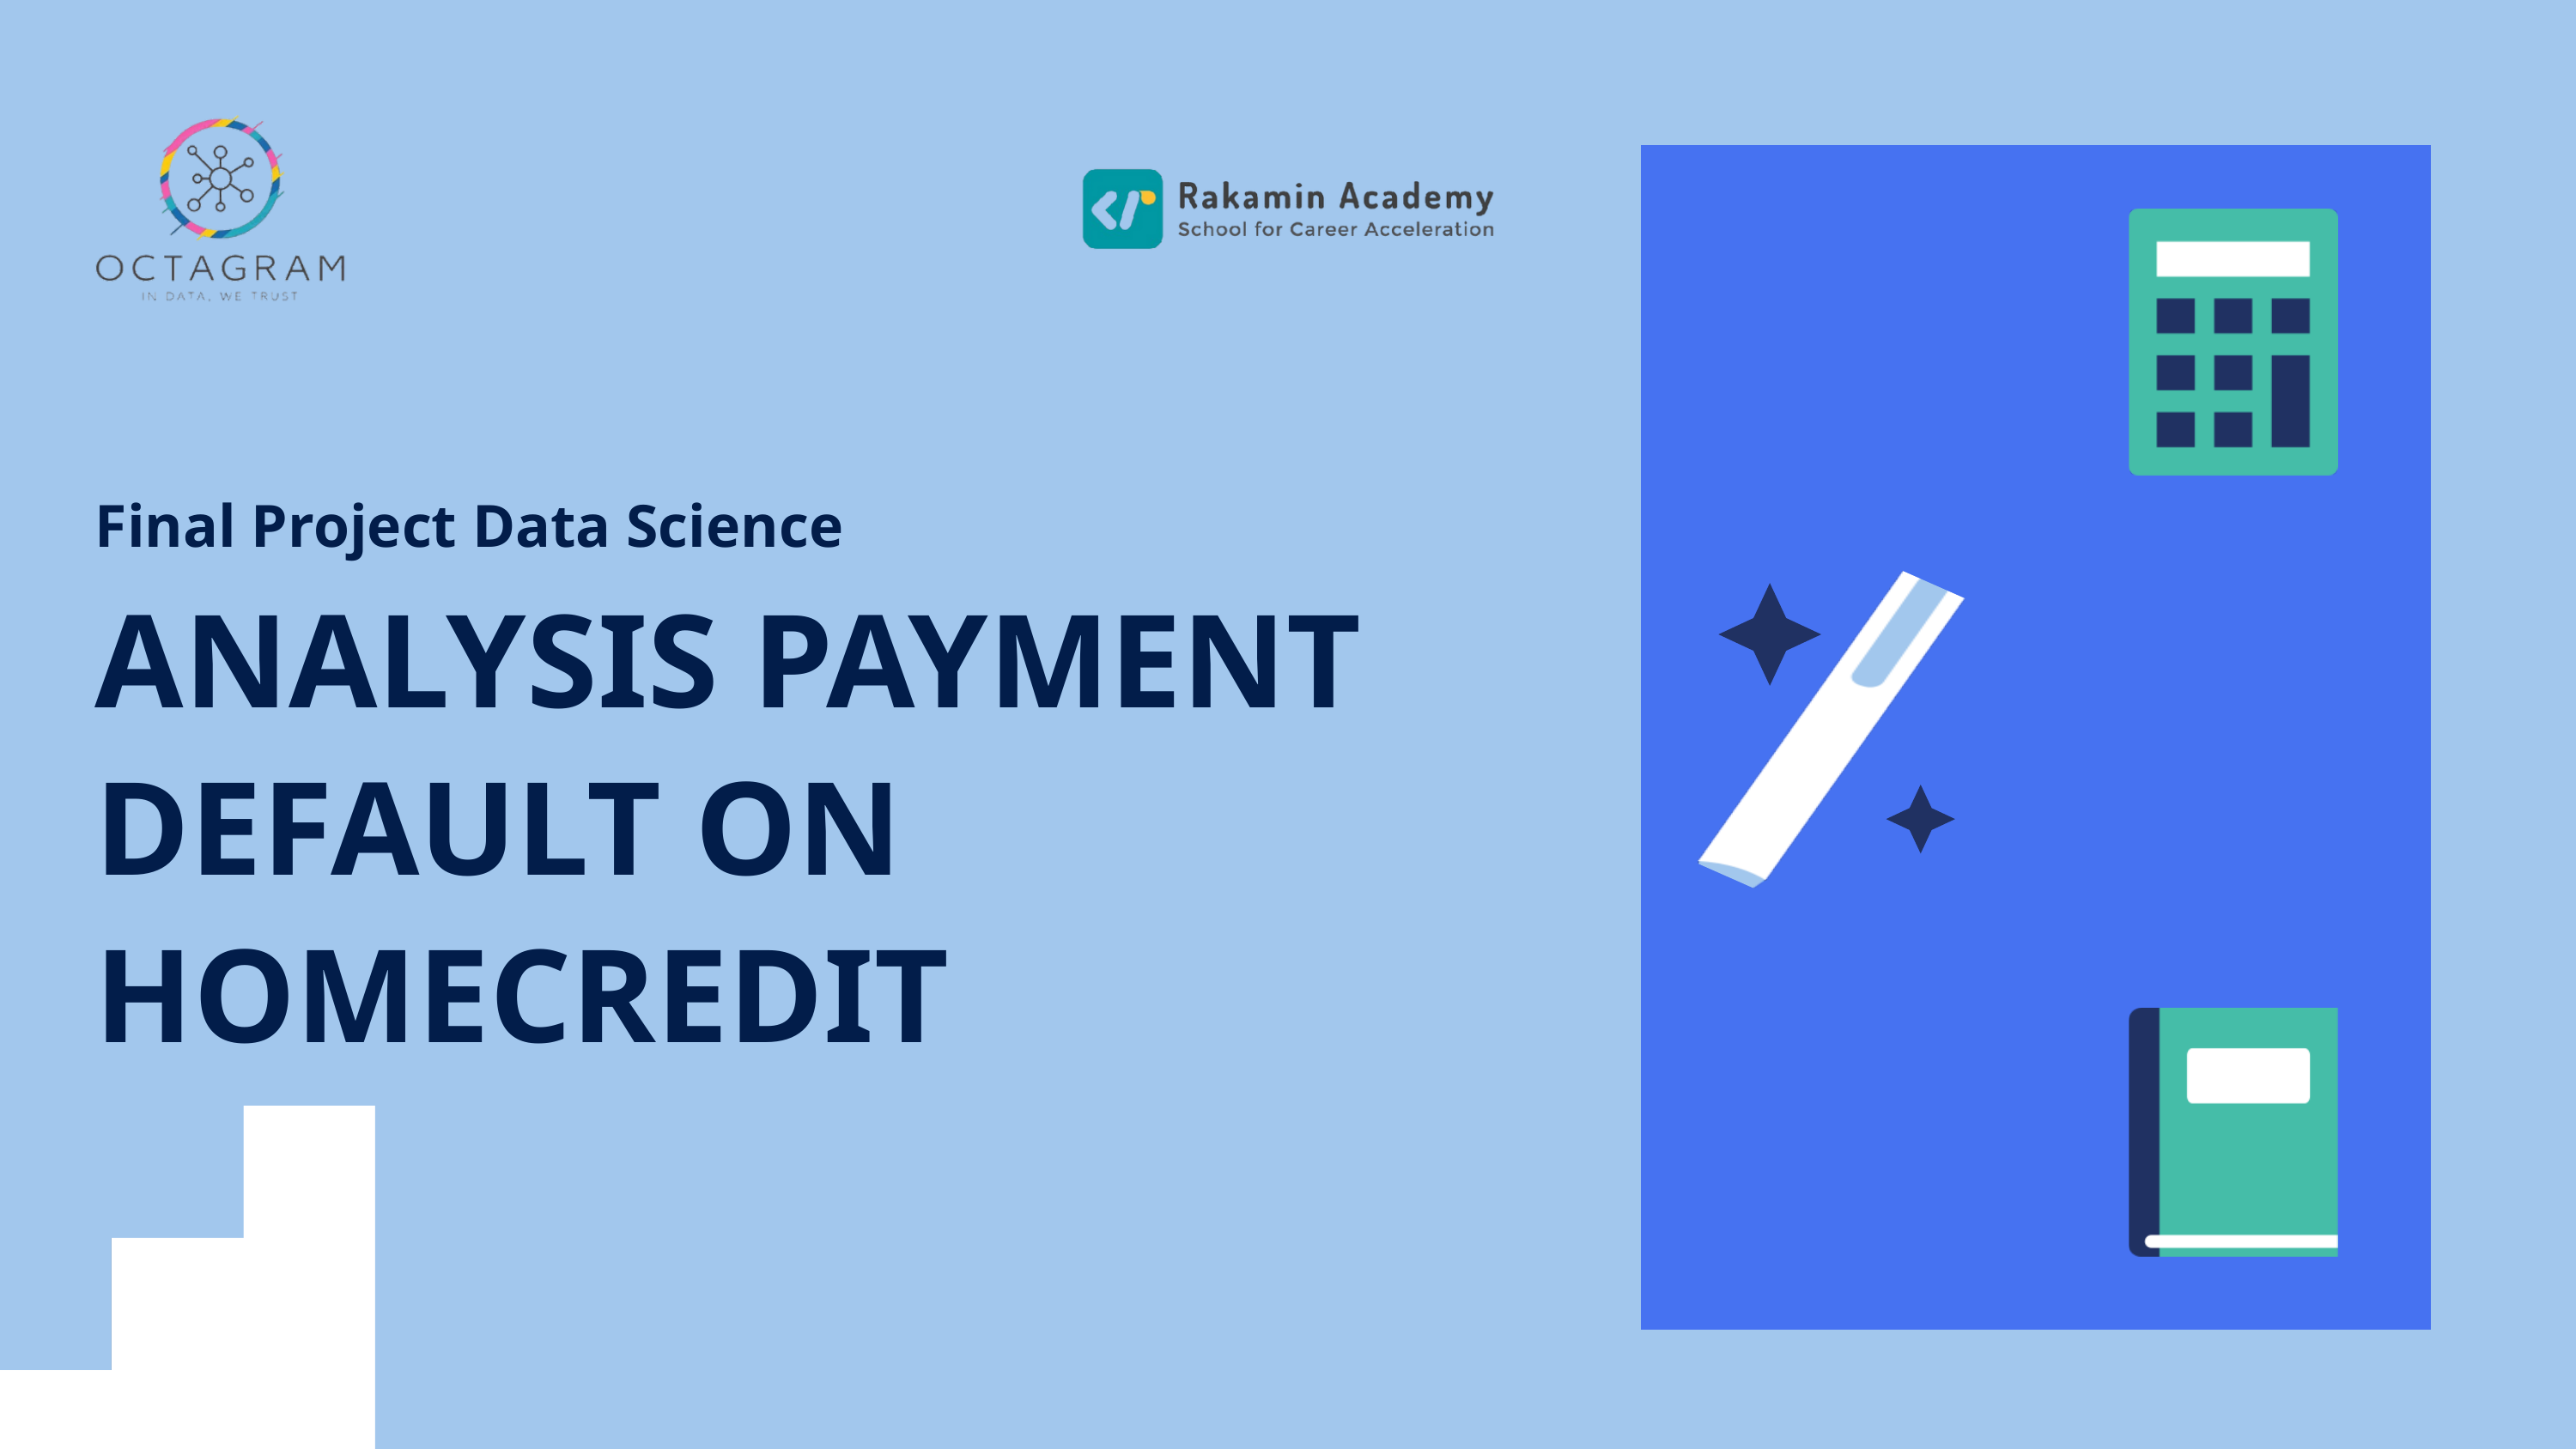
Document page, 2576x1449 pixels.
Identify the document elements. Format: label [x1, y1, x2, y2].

text_box [1640, 144, 2432, 541]
text_box [1640, 934, 2432, 1331]
text_box [1640, 545, 2432, 934]
text_box [0, 1106, 375, 1449]
text_box [1886, 784, 1956, 854]
text_box [1052, 111, 1524, 307]
text_box [48, 38, 392, 381]
text_box [1718, 582, 1822, 687]
text_box [94, 488, 1592, 1081]
